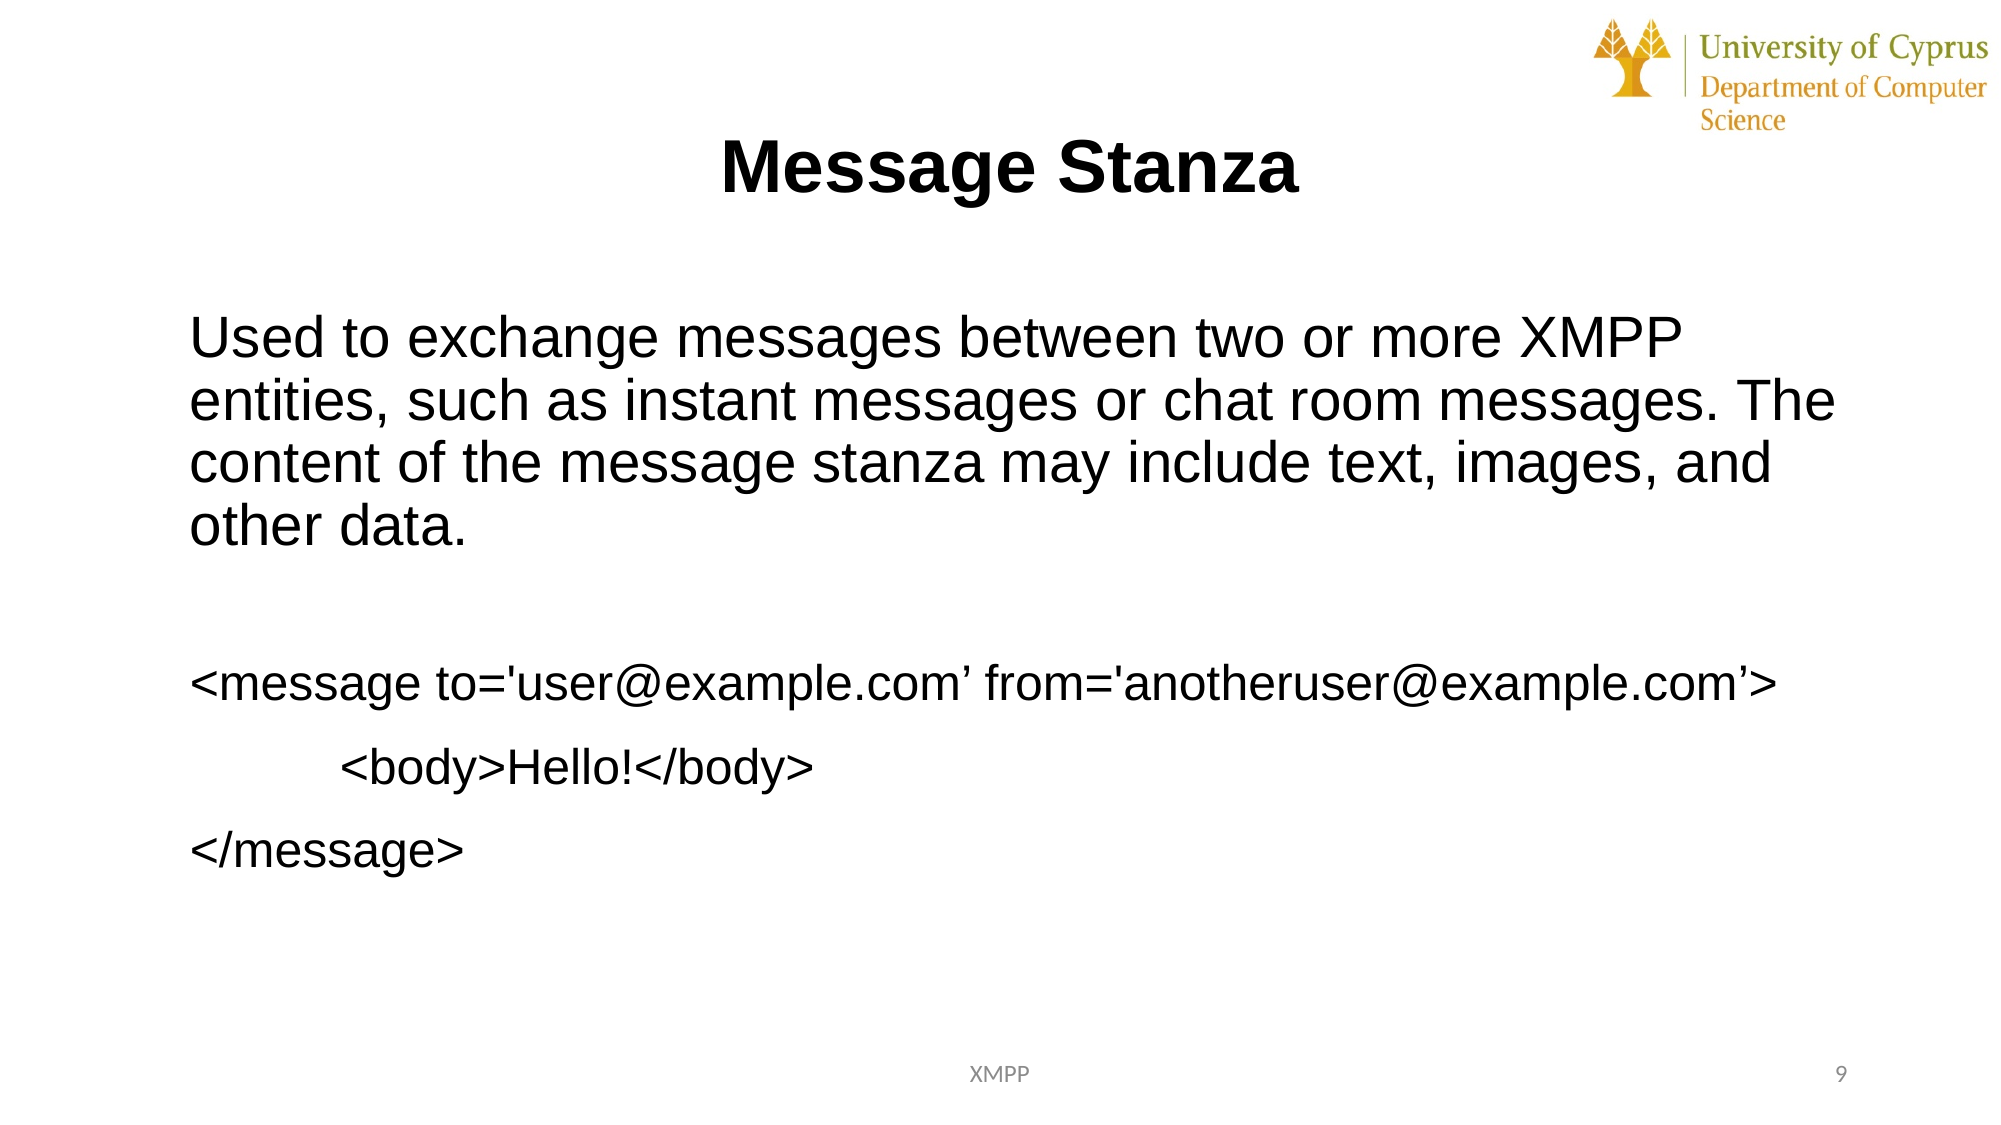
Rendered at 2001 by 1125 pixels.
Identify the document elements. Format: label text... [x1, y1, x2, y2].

slide_number 9 [1412, 1042, 1863, 1103]
list Used to exchange messages between two or more XMPP entities, such as instant messages or chat room messages. The content of the message stanza may include text, images, and other data. <message to='user@example.com’ from='anotheruser@example.com’> <body>Hello!</body> </message> [137, 299, 1863, 1014]
footer XMPP [662, 1042, 1338, 1103]
picture [1586, 0, 2000, 135]
title Message Stanza [137, 59, 1863, 278]
